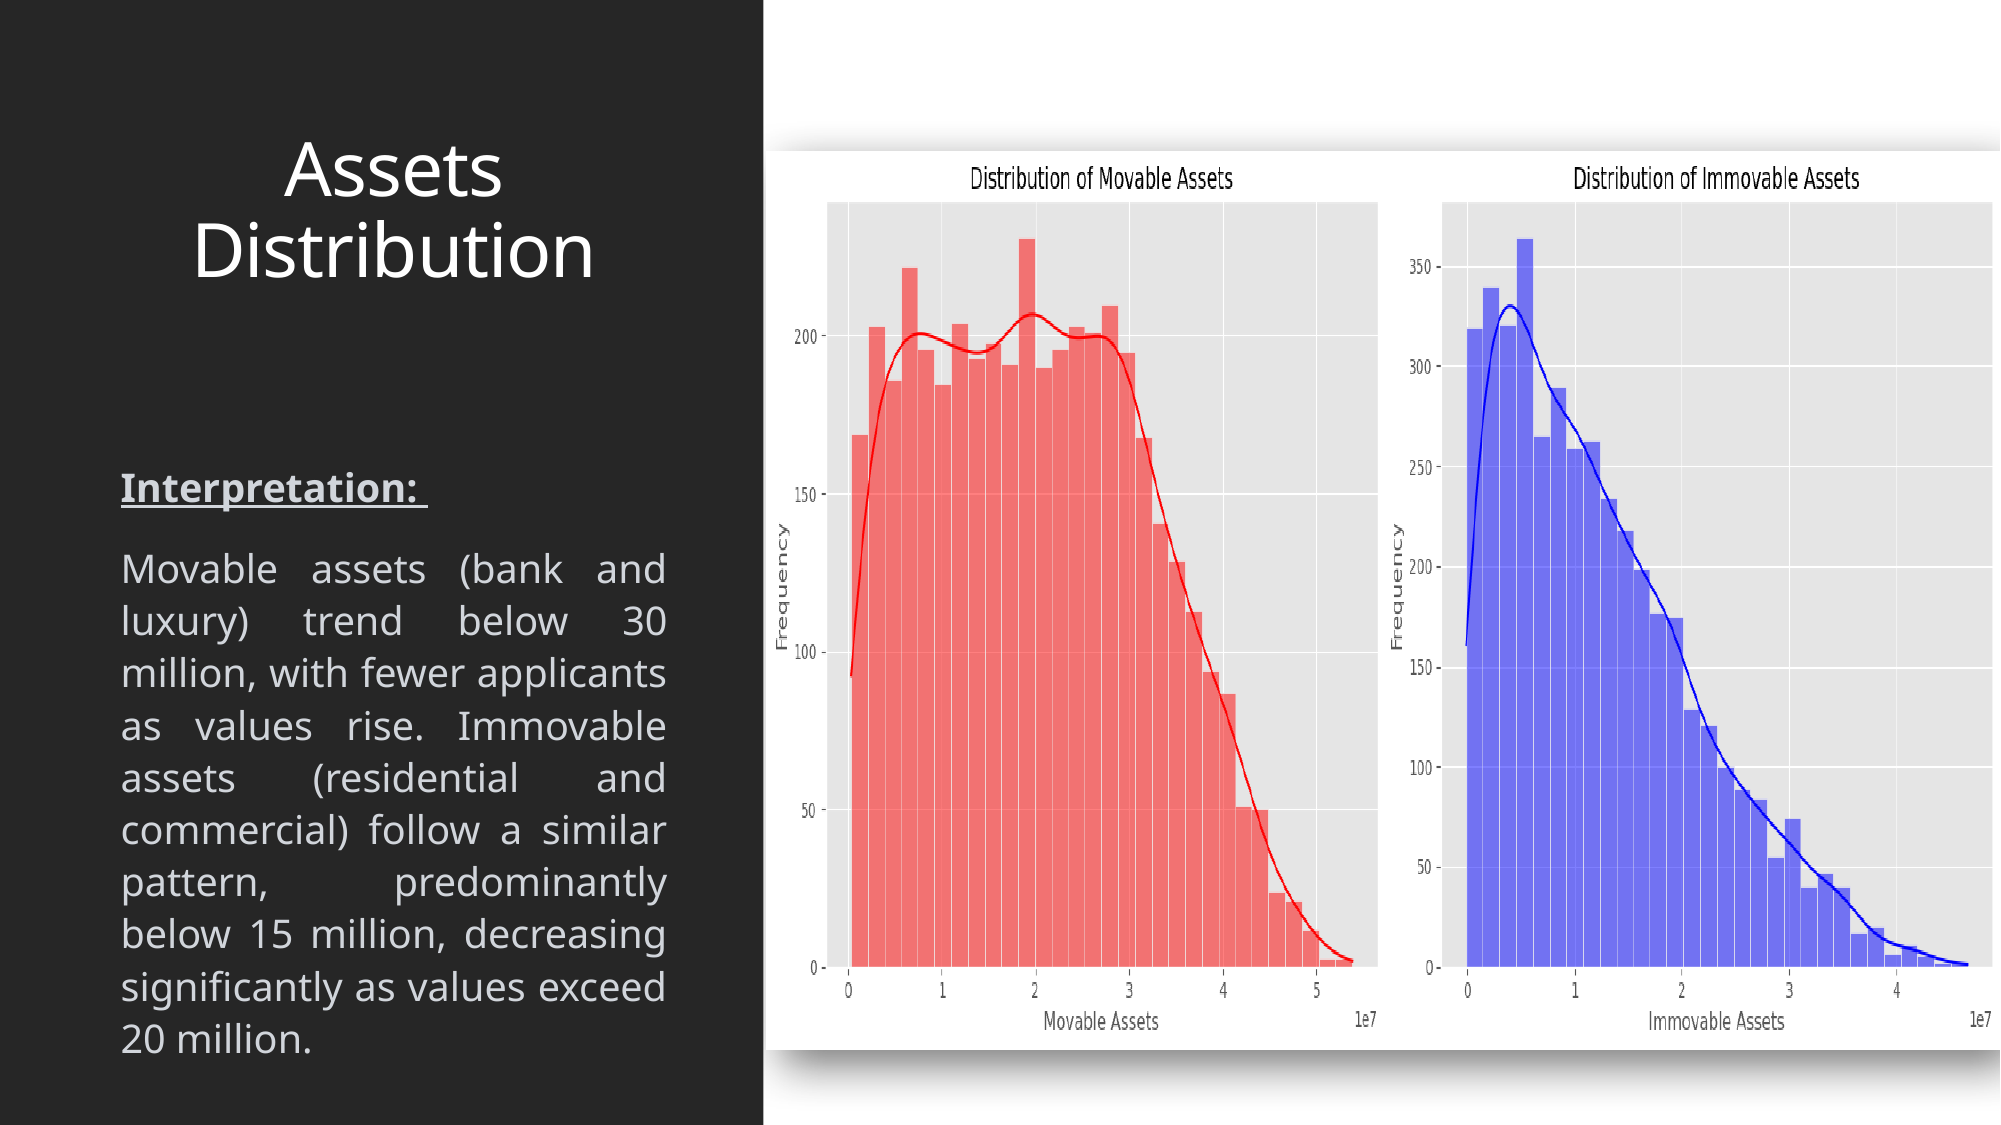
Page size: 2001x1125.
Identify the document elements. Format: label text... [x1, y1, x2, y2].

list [766, 150, 2000, 1051]
title Assets Distribution [105, 96, 683, 302]
list Interpretation: Movable assets (bank and luxury) trend below 30 million, with fewer applicants as values rise. Immovable assets (residential and commercial) follow a similar pattern, predominantly below 15 million, decreasing significantly as values exceed 20 million. [105, 450, 683, 1037]
